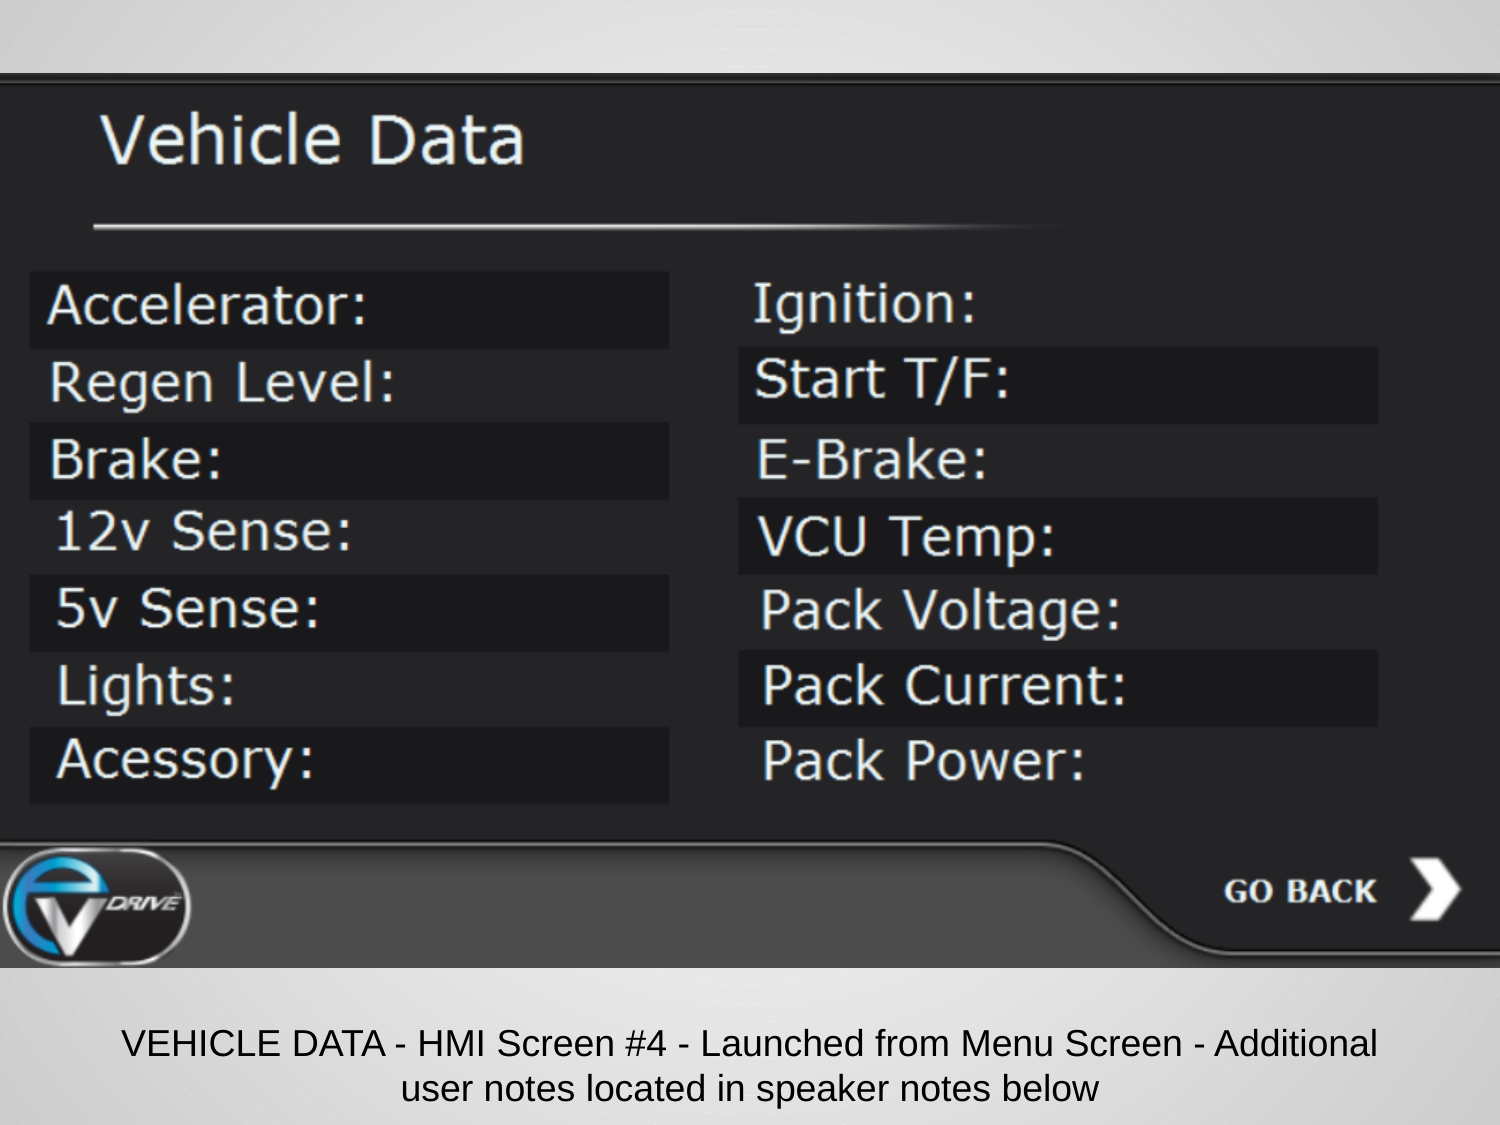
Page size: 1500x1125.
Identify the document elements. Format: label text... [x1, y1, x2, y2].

list VEHICLE DATA - HMI Screen #4 - Launched from Menu Screen - Additional user notes located in speaker notes below [75, 1003, 1425, 1101]
picture [0, 73, 1500, 968]
